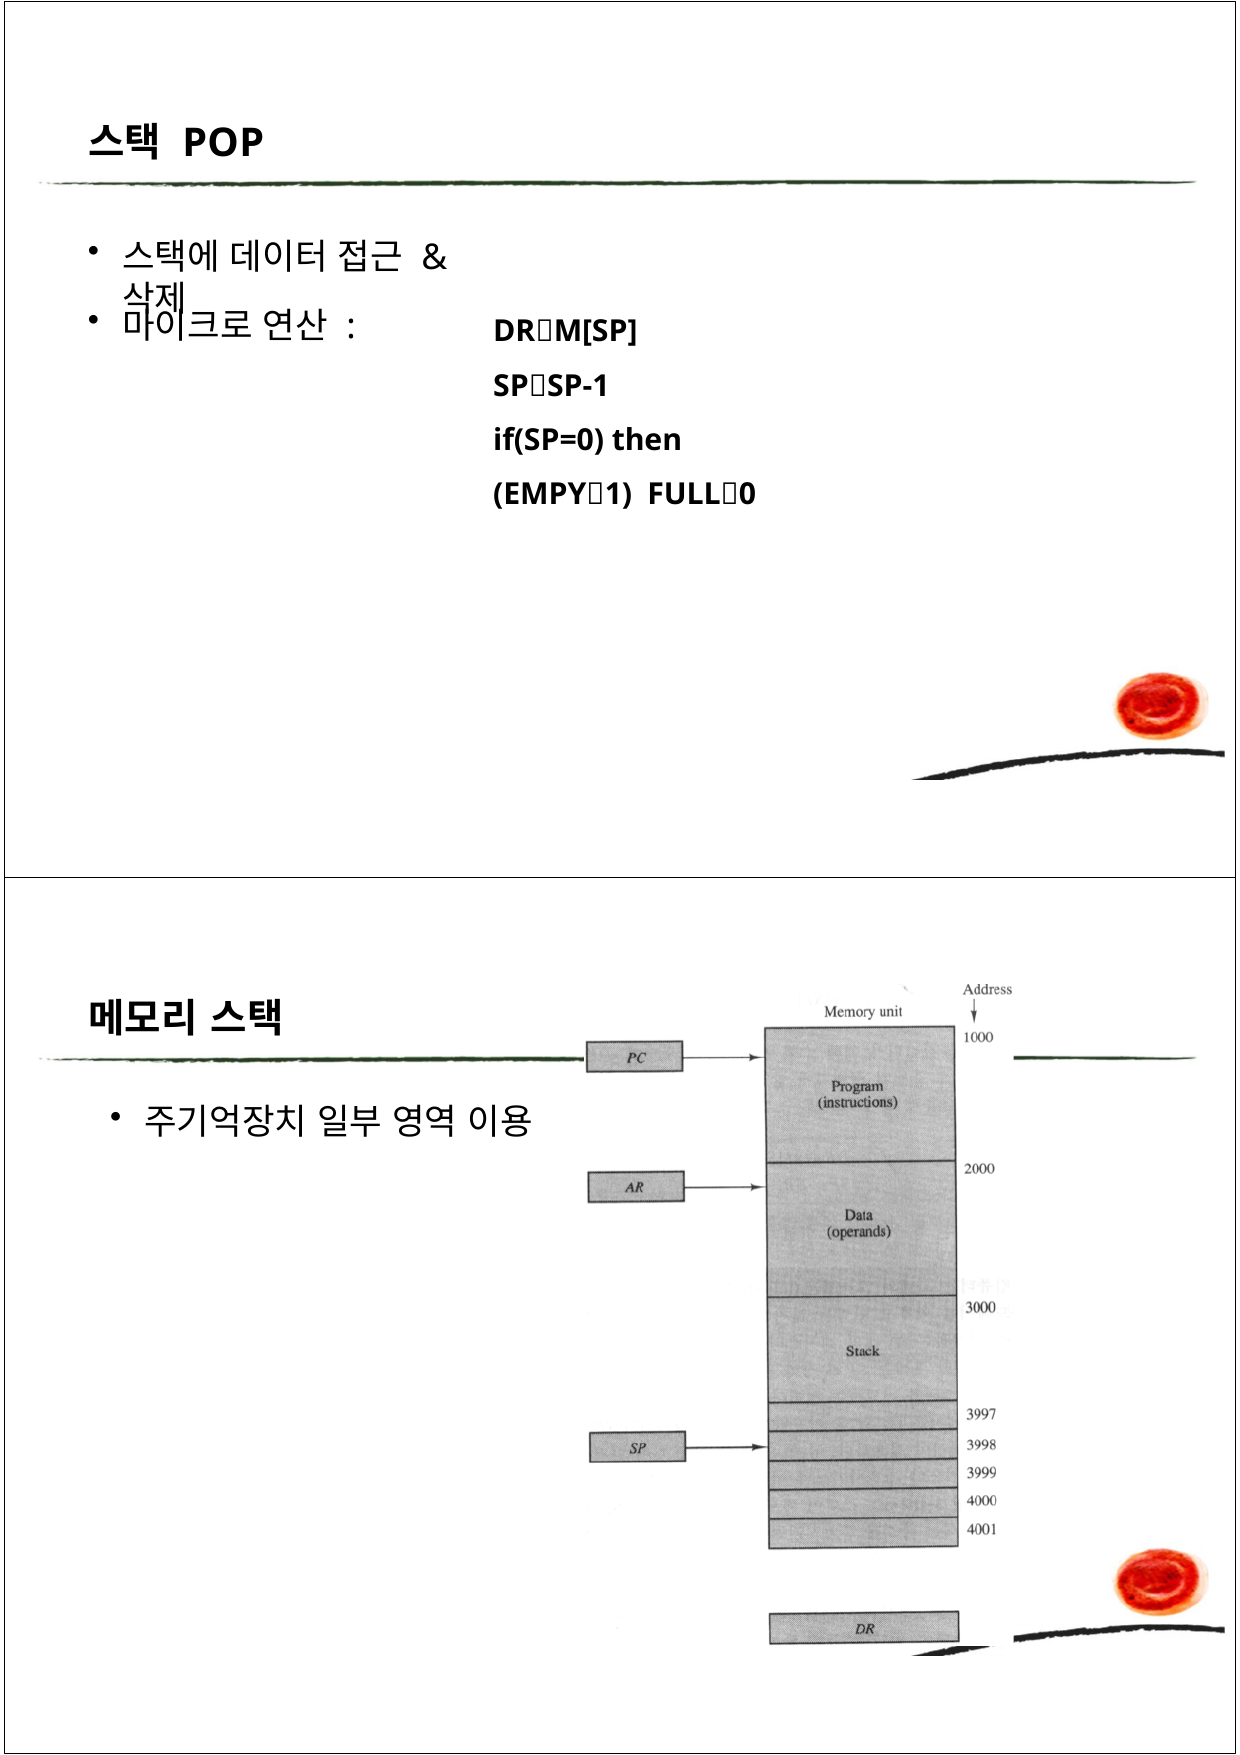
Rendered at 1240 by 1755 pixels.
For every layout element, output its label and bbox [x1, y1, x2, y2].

text_box [4, 877, 1236, 1753]
text_box [4, 1, 1236, 877]
